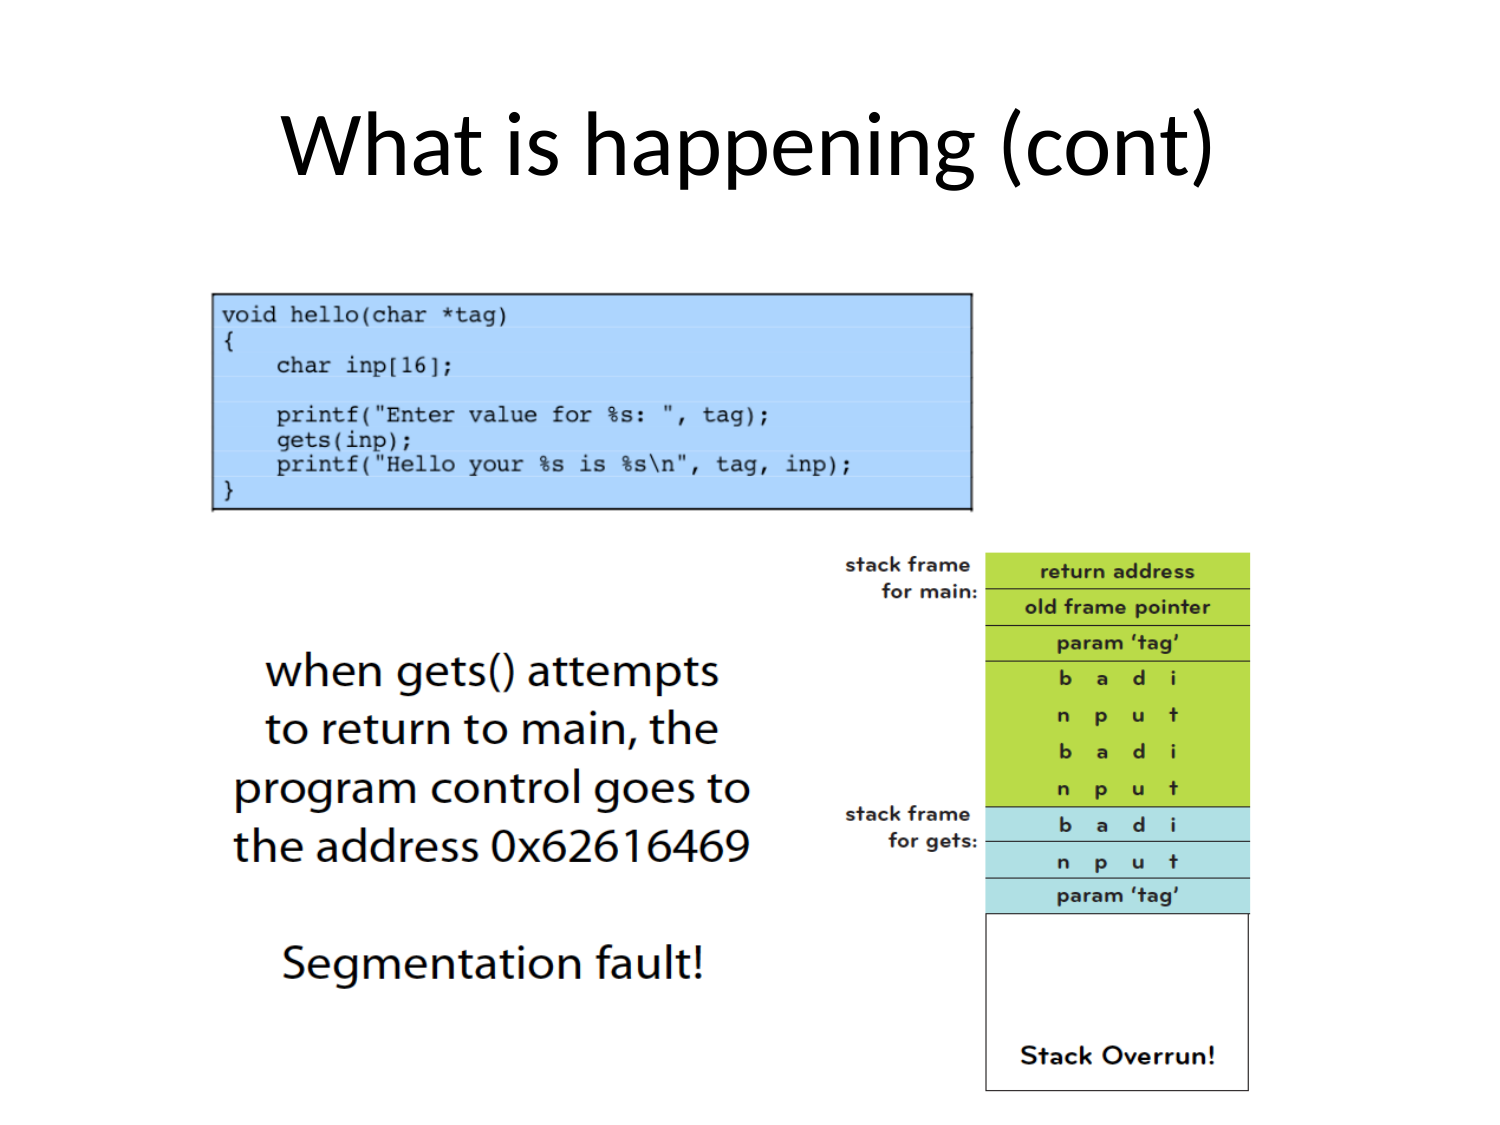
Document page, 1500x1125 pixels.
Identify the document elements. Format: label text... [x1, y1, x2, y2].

title What is happening (cont) [75, 45, 1425, 233]
picture [74, 282, 1426, 1104]
